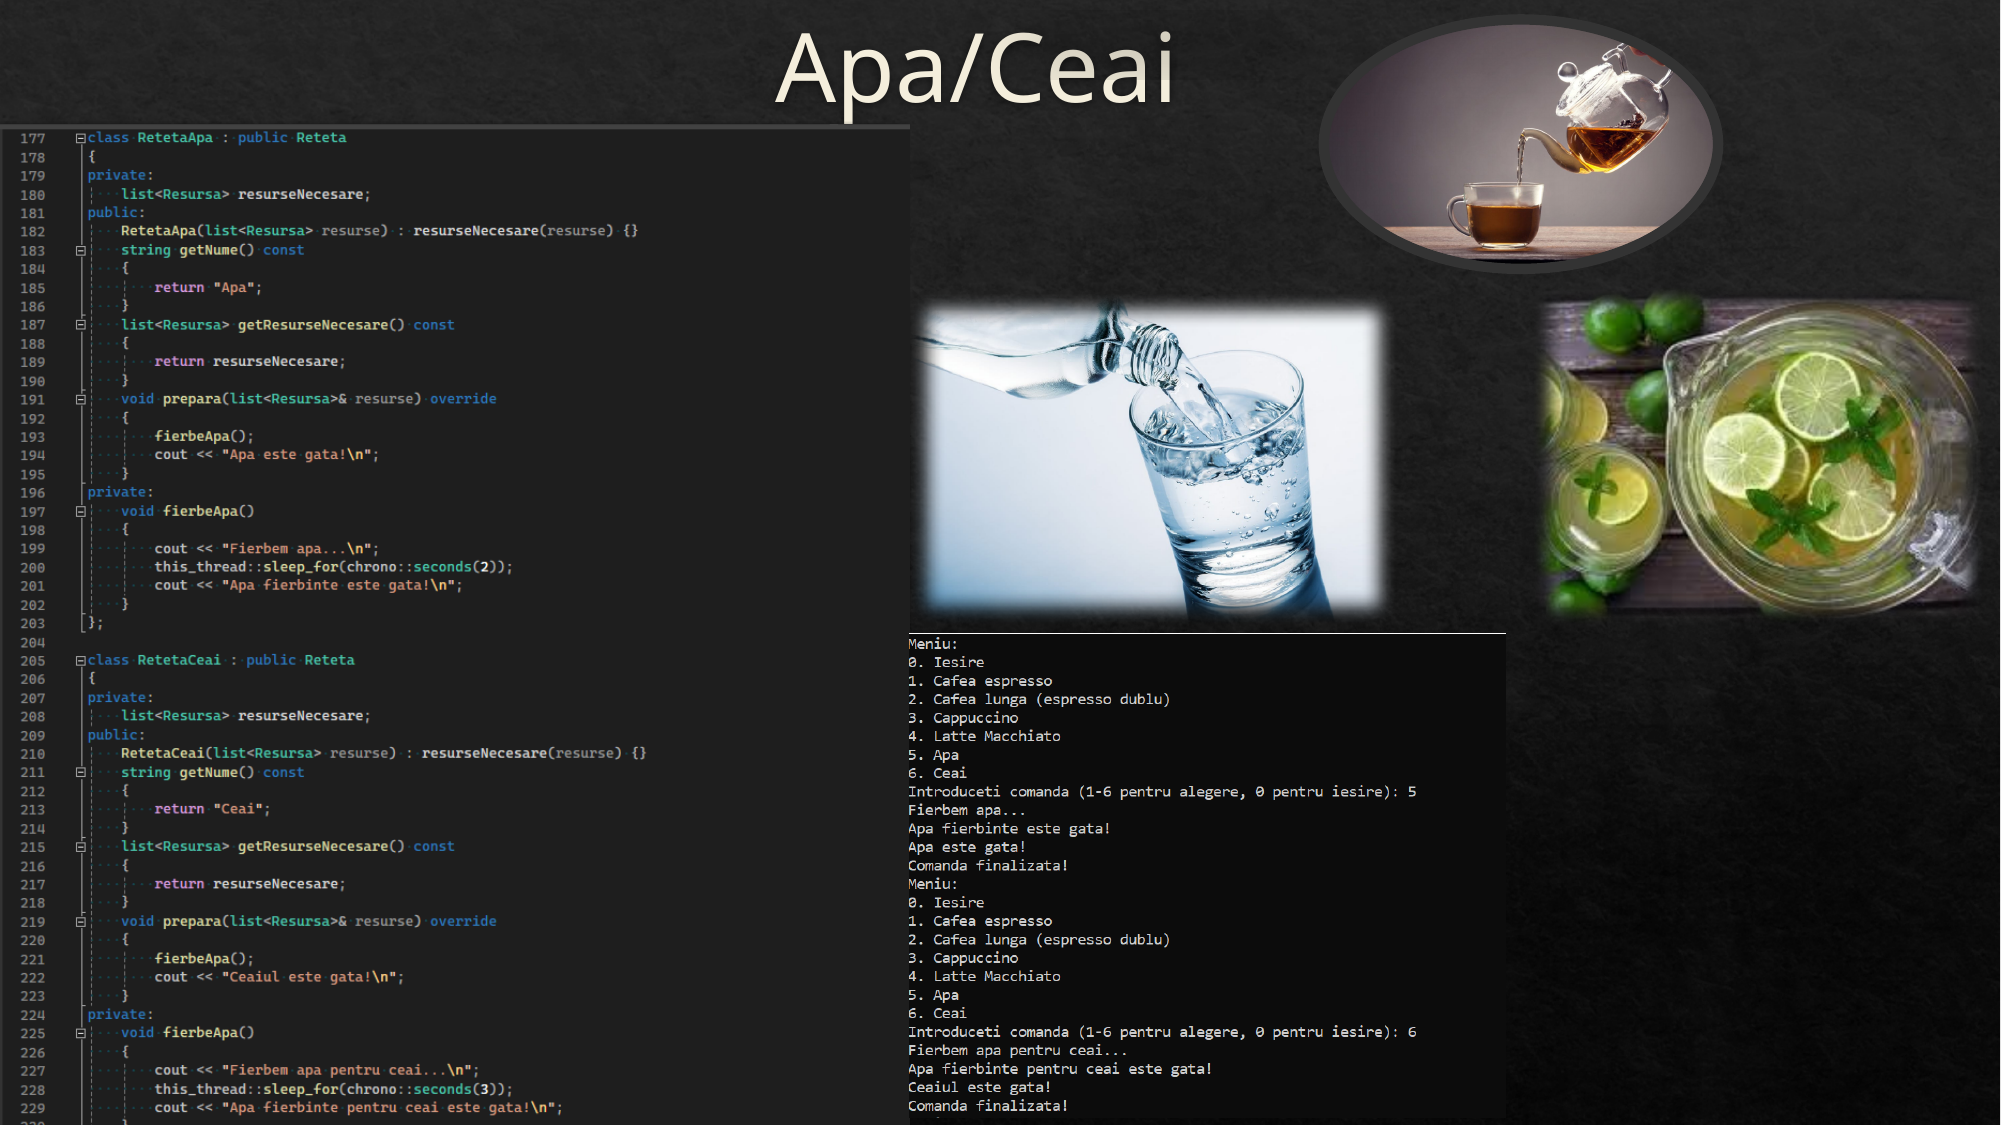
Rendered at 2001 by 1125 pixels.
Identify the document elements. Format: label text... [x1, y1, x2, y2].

title Apa/Ceai [127, 0, 1826, 175]
picture [1531, 285, 1985, 625]
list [0, 124, 910, 1125]
picture [909, 292, 1397, 625]
picture [909, 633, 1506, 1119]
picture [1323, 19, 1719, 270]
